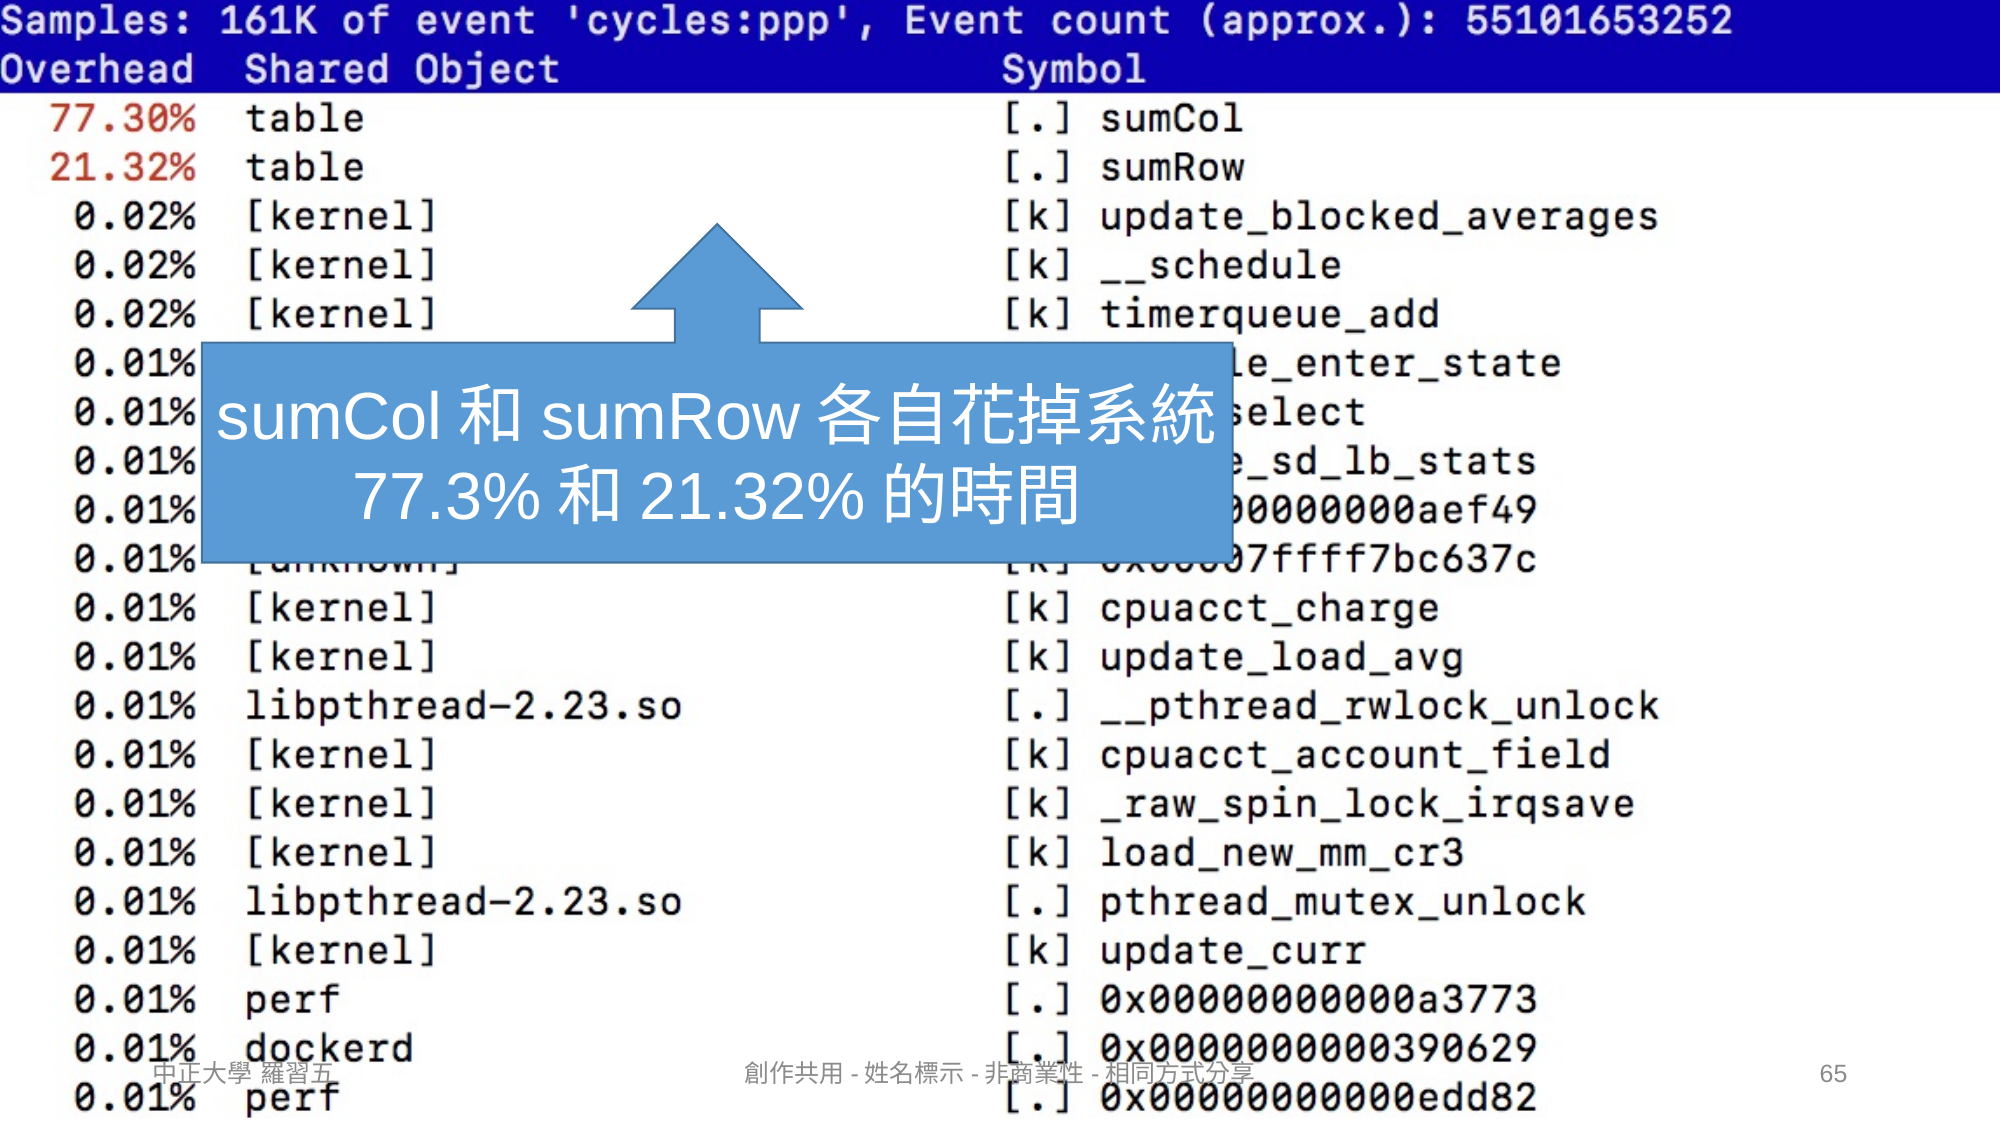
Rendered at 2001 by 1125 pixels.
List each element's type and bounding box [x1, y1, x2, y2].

list [0, 0, 2000, 1125]
